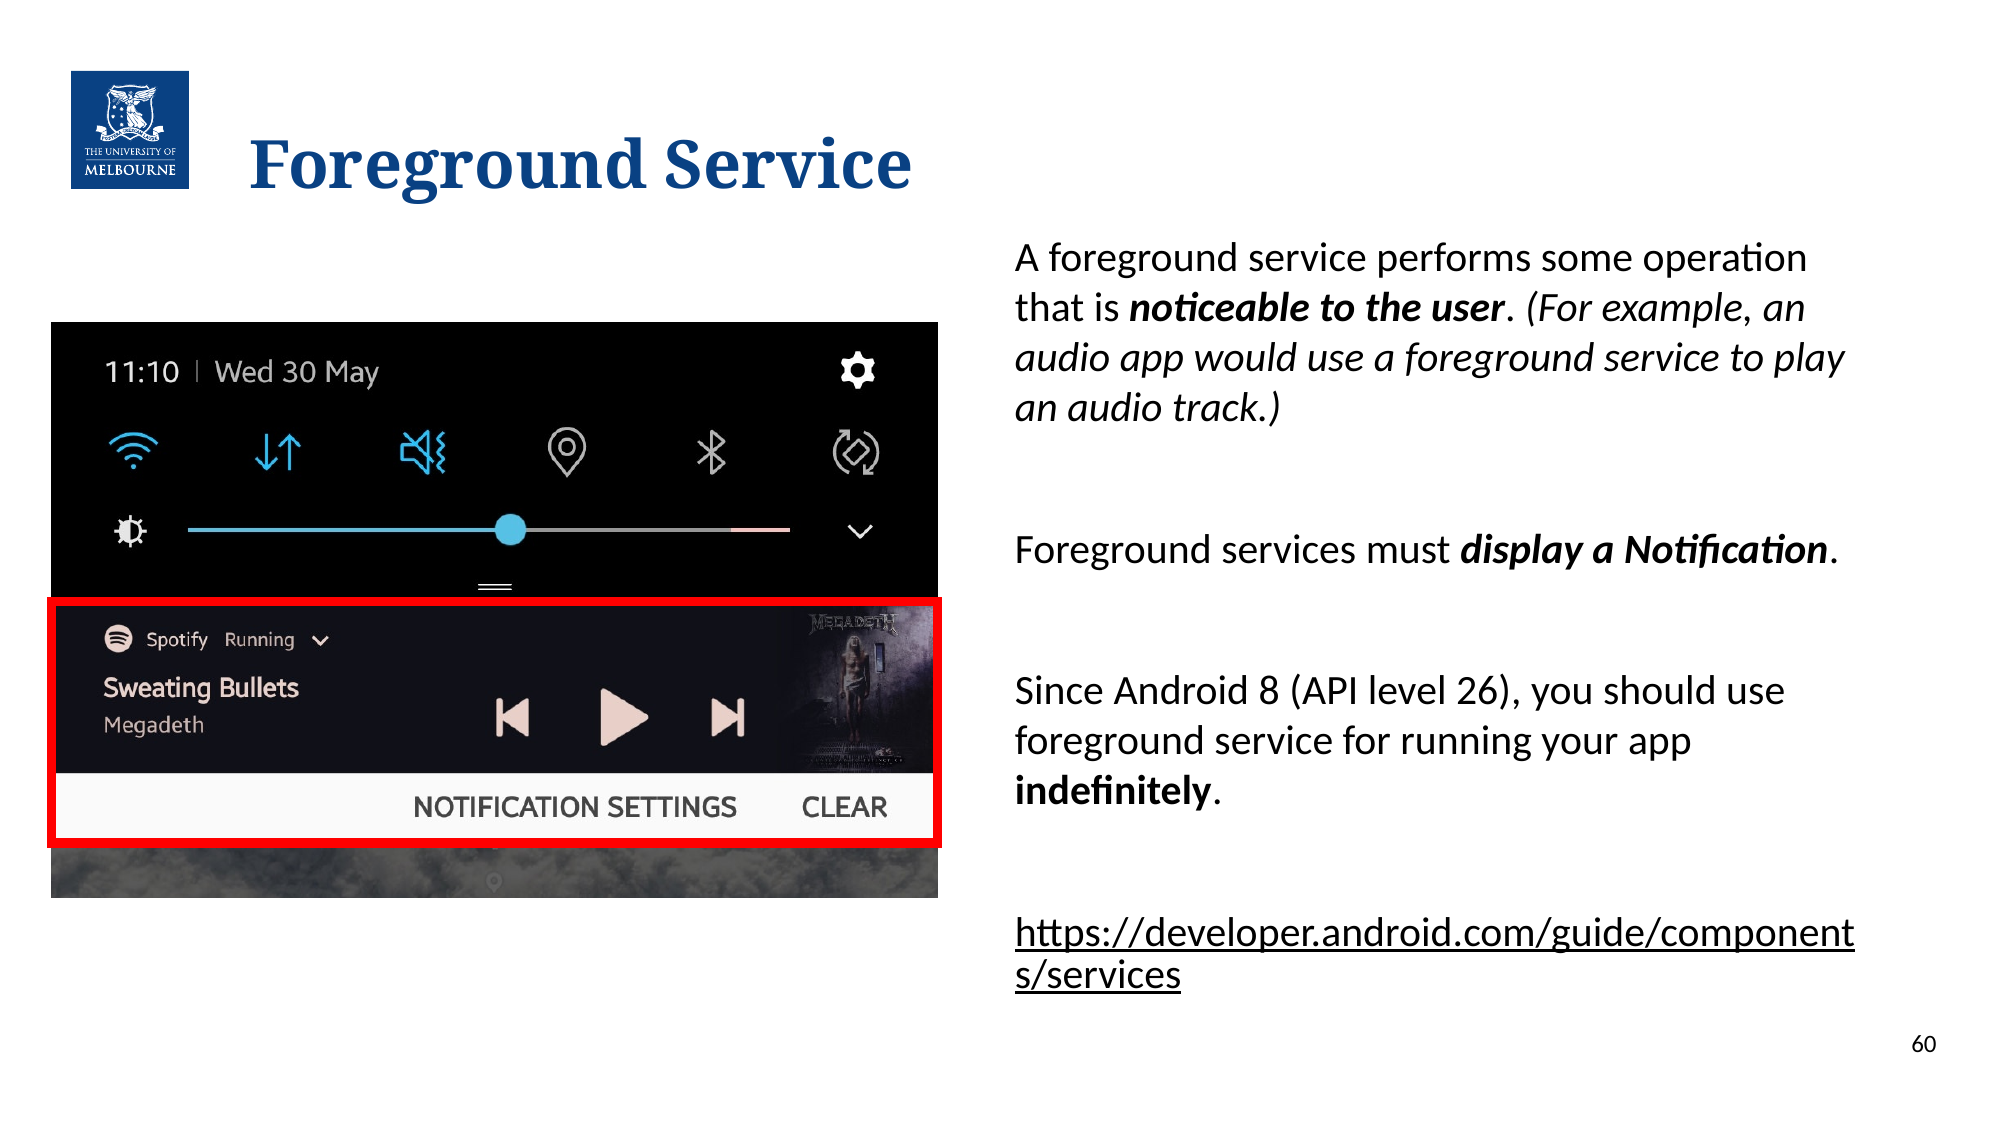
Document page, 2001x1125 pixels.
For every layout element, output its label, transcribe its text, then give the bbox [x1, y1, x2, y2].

slide_number 60 [1797, 1012, 1937, 1073]
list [51, 322, 938, 898]
title Foreground Service [234, 64, 1924, 211]
list A foreground service performs some operation that is noticeable to the user. (For example, an audio app would use a foreground service to play an audio track.) Foreground services must display a Notification. Since Android 8 (API level 26), you should use foreground service for running your app indefinitely. https://developer.android.com/guide/components/services [999, 222, 1886, 864]
